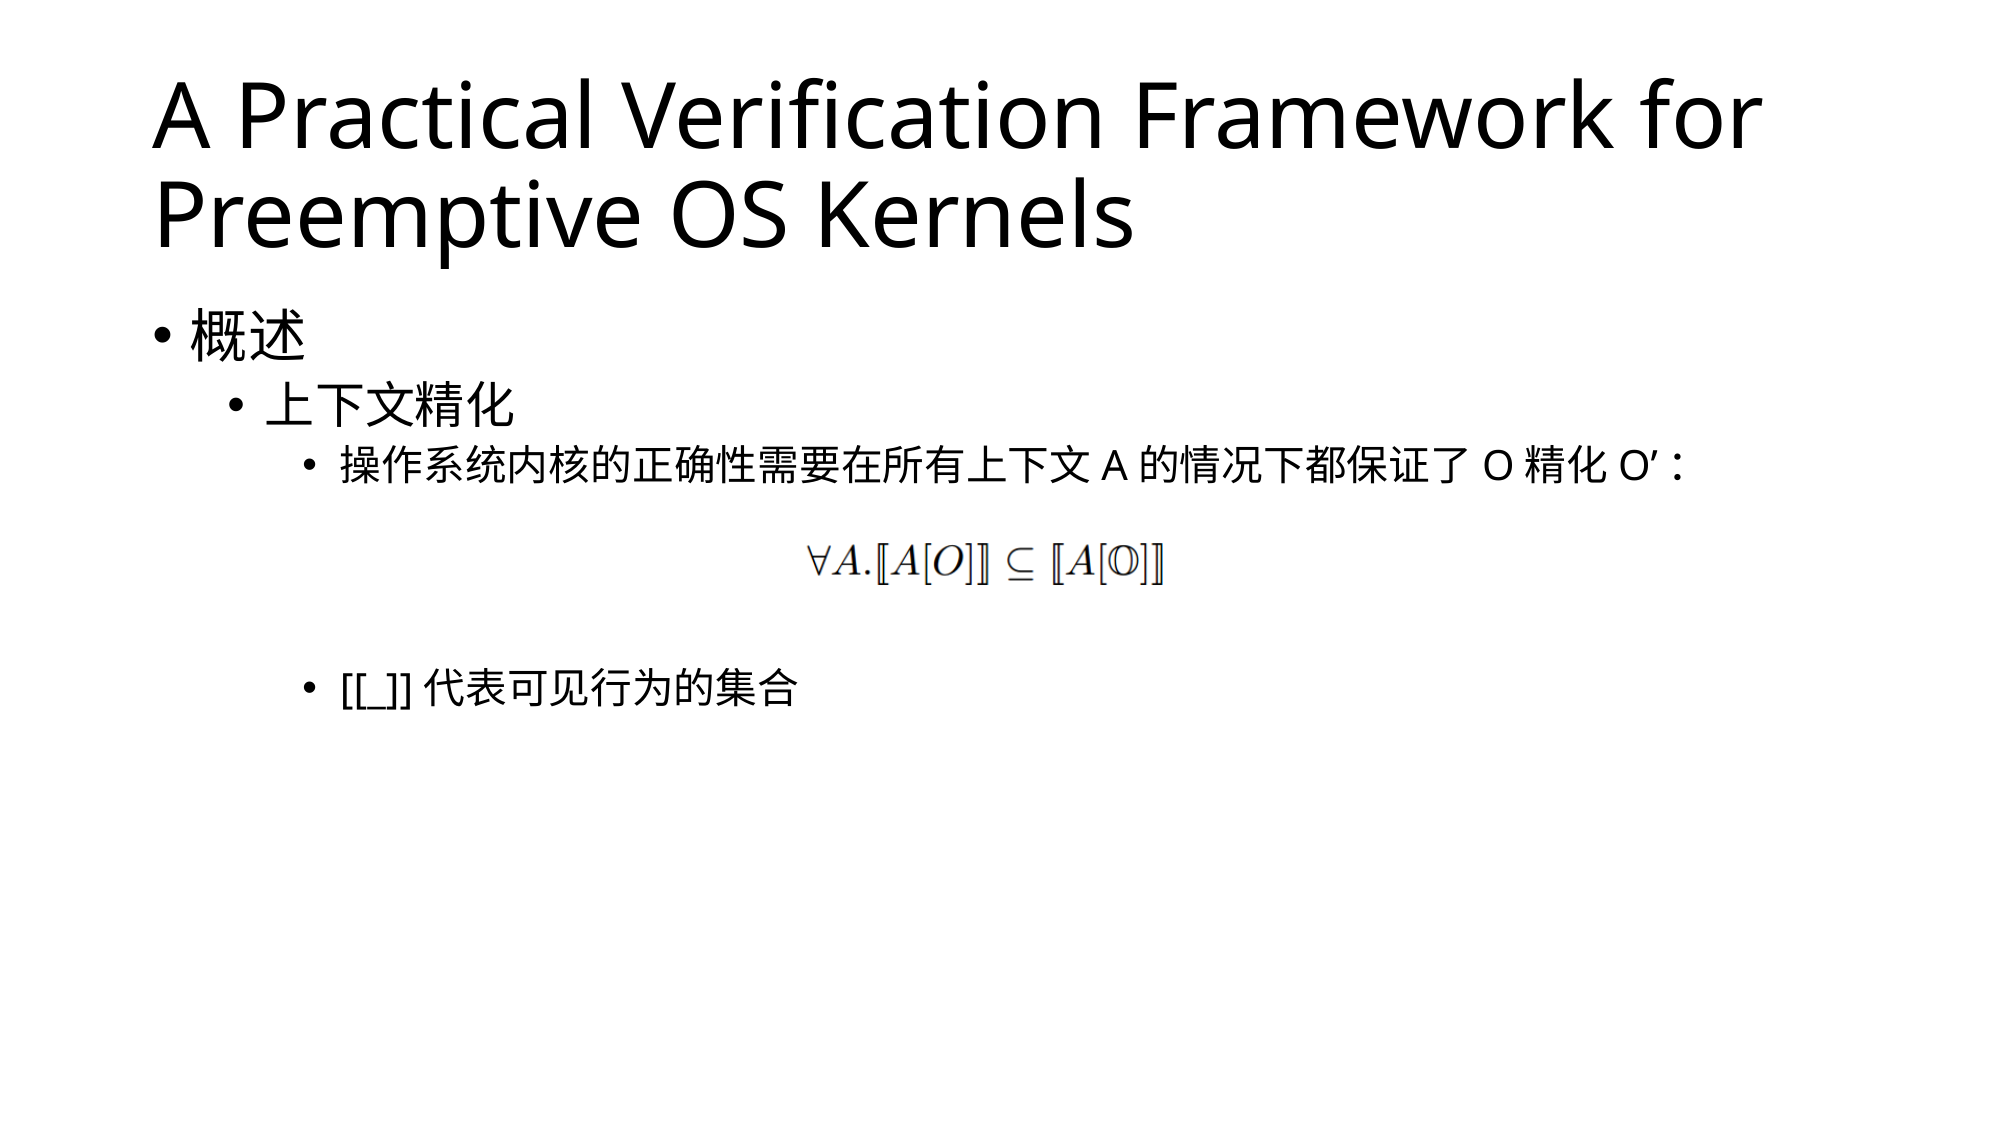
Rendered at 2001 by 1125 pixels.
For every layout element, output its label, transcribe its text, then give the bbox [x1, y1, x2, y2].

title A Practical Verification Framework for Preemptive OS Kernels [137, 59, 1863, 278]
picture [790, 518, 1210, 607]
list 概述 上下文精化 操作系统内核的正确性需要在所有上下文A的情况下都保证了O精化O’： [[_]]代表可见行为的集合 [137, 299, 1863, 1014]
